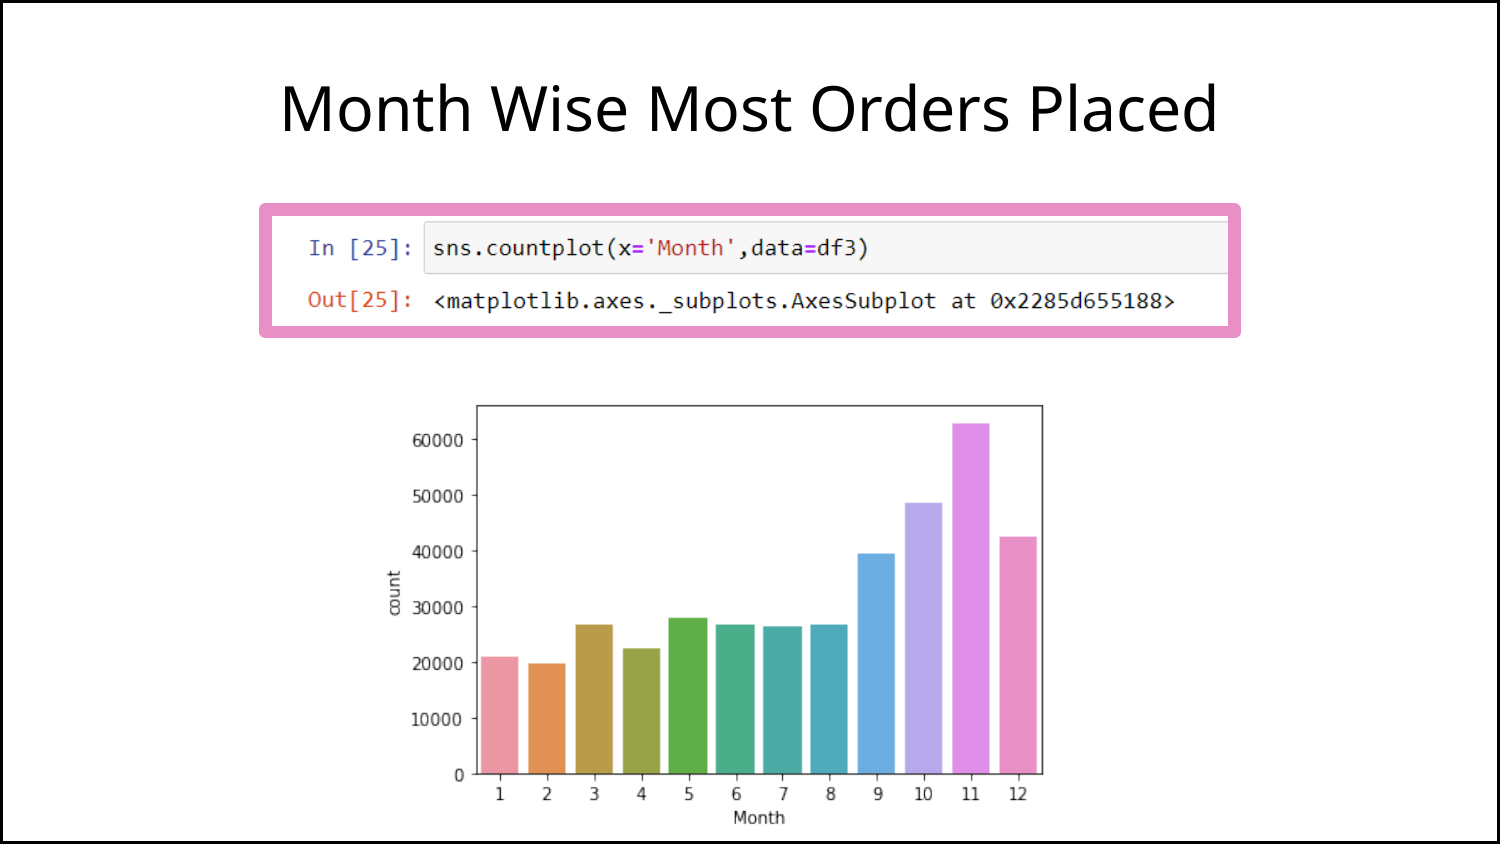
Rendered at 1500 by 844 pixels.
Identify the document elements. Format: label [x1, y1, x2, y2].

text_box [0, 0, 1500, 844]
picture [375, 395, 1054, 838]
picture [271, 215, 1229, 326]
